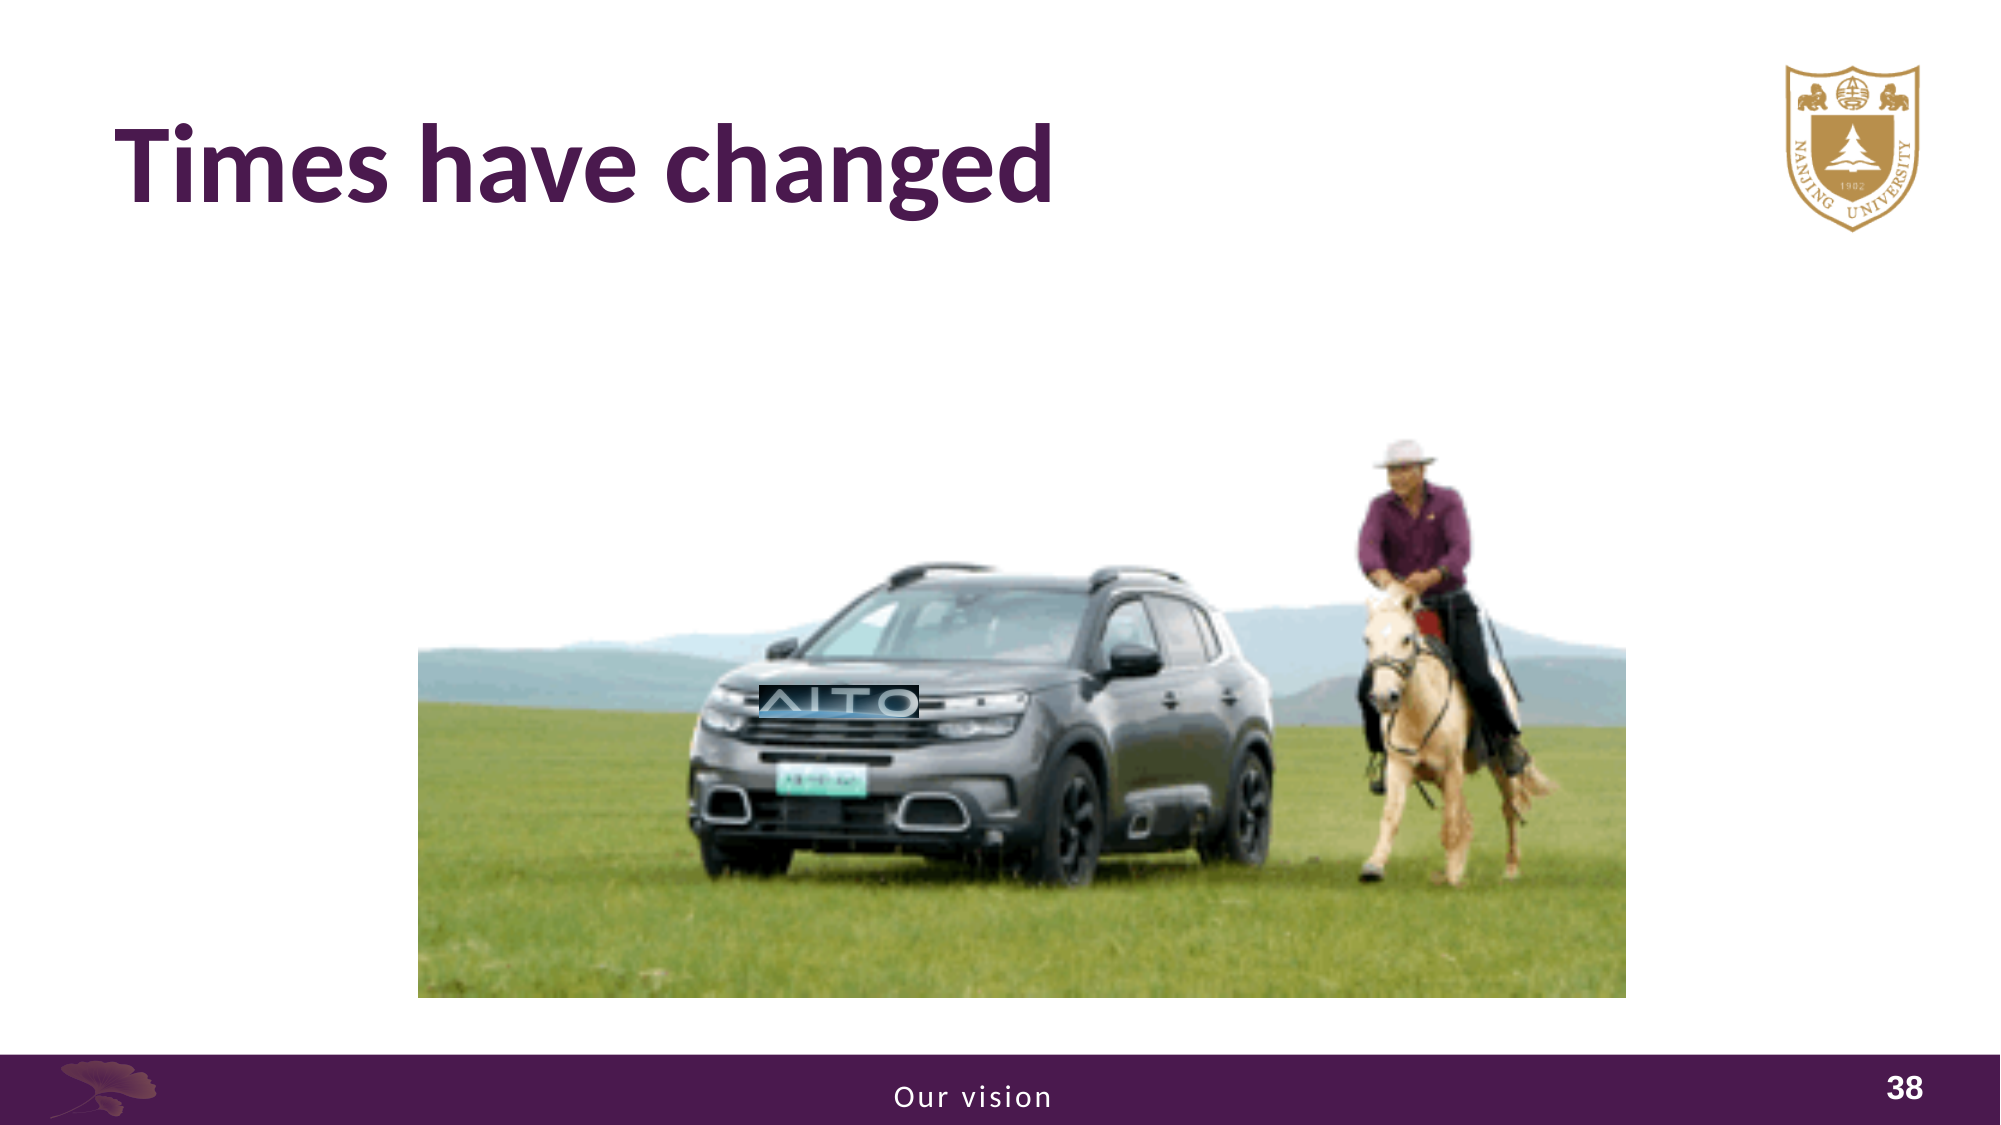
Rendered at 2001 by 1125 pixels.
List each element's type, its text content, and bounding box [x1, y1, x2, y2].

picture [15, 1044, 196, 1125]
slide_number 38 [1495, 1060, 1939, 1113]
picture [418, 319, 1626, 998]
title Times have changed [99, 99, 1900, 216]
list Our vision [759, 1057, 1186, 1123]
picture [1758, 47, 1939, 248]
